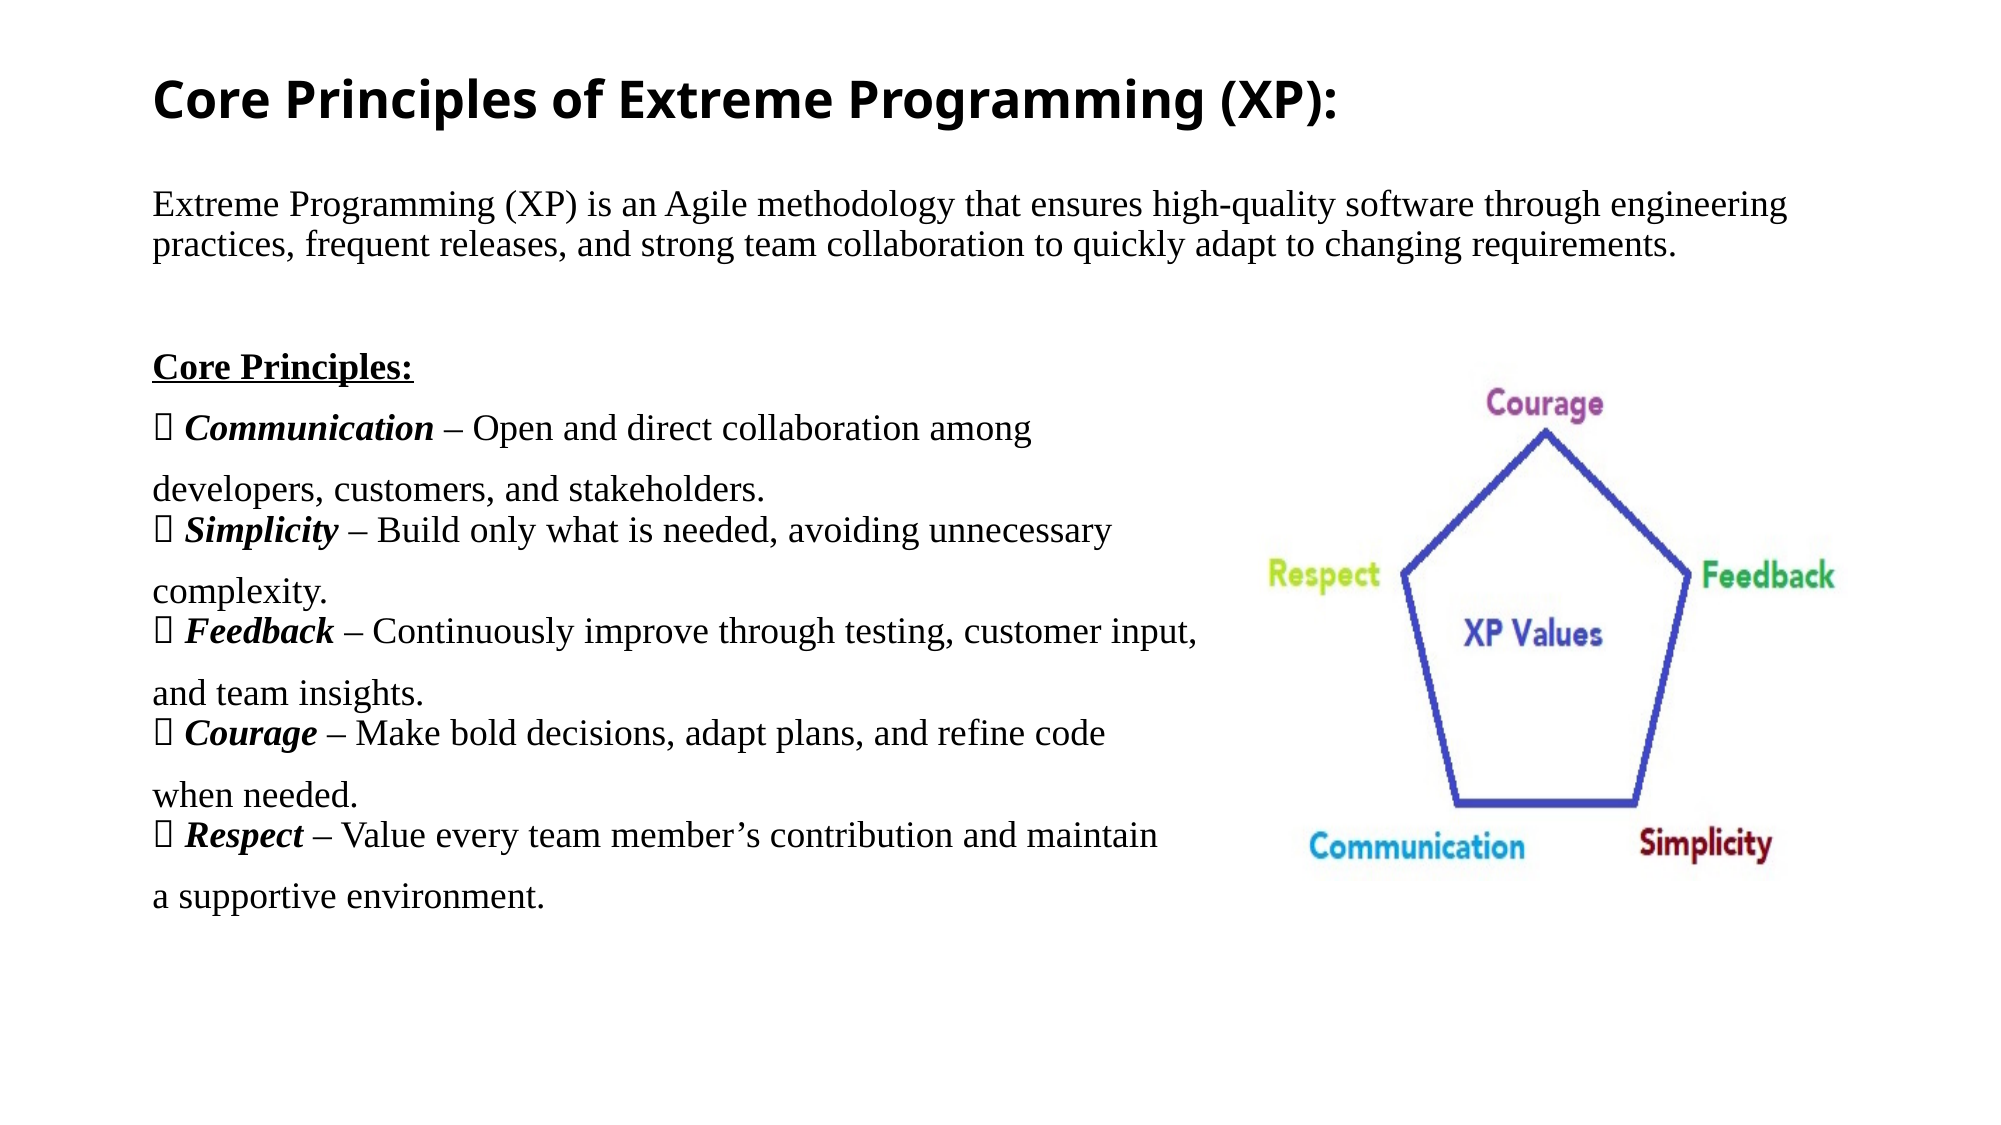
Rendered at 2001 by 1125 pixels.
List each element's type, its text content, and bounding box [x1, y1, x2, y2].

picture [1247, 361, 1848, 882]
list Extreme Programming (XP) is an Agile methodology that ensures high-quality software through engineering practices, frequent releases, and strong team collaboration to quickly adapt to changing requirements. Core Principles: ✅ Communication – Open and direct collaboration among developers, customers, and stakeholders. ✅ Simplicity – Build only what is needed, avoiding unnecessary complexity. ✅ Feedback – Continuously improve through testing, customer input, and team insights. ✅ Courage – Make bold decisions, adapt plans, and refine code when needed. ✅ Respect – Value every team member’s contribution and maintain a supportive environment. [137, 176, 1863, 1014]
title Core Principles of Extreme Programming (XP): [137, 59, 1863, 145]
